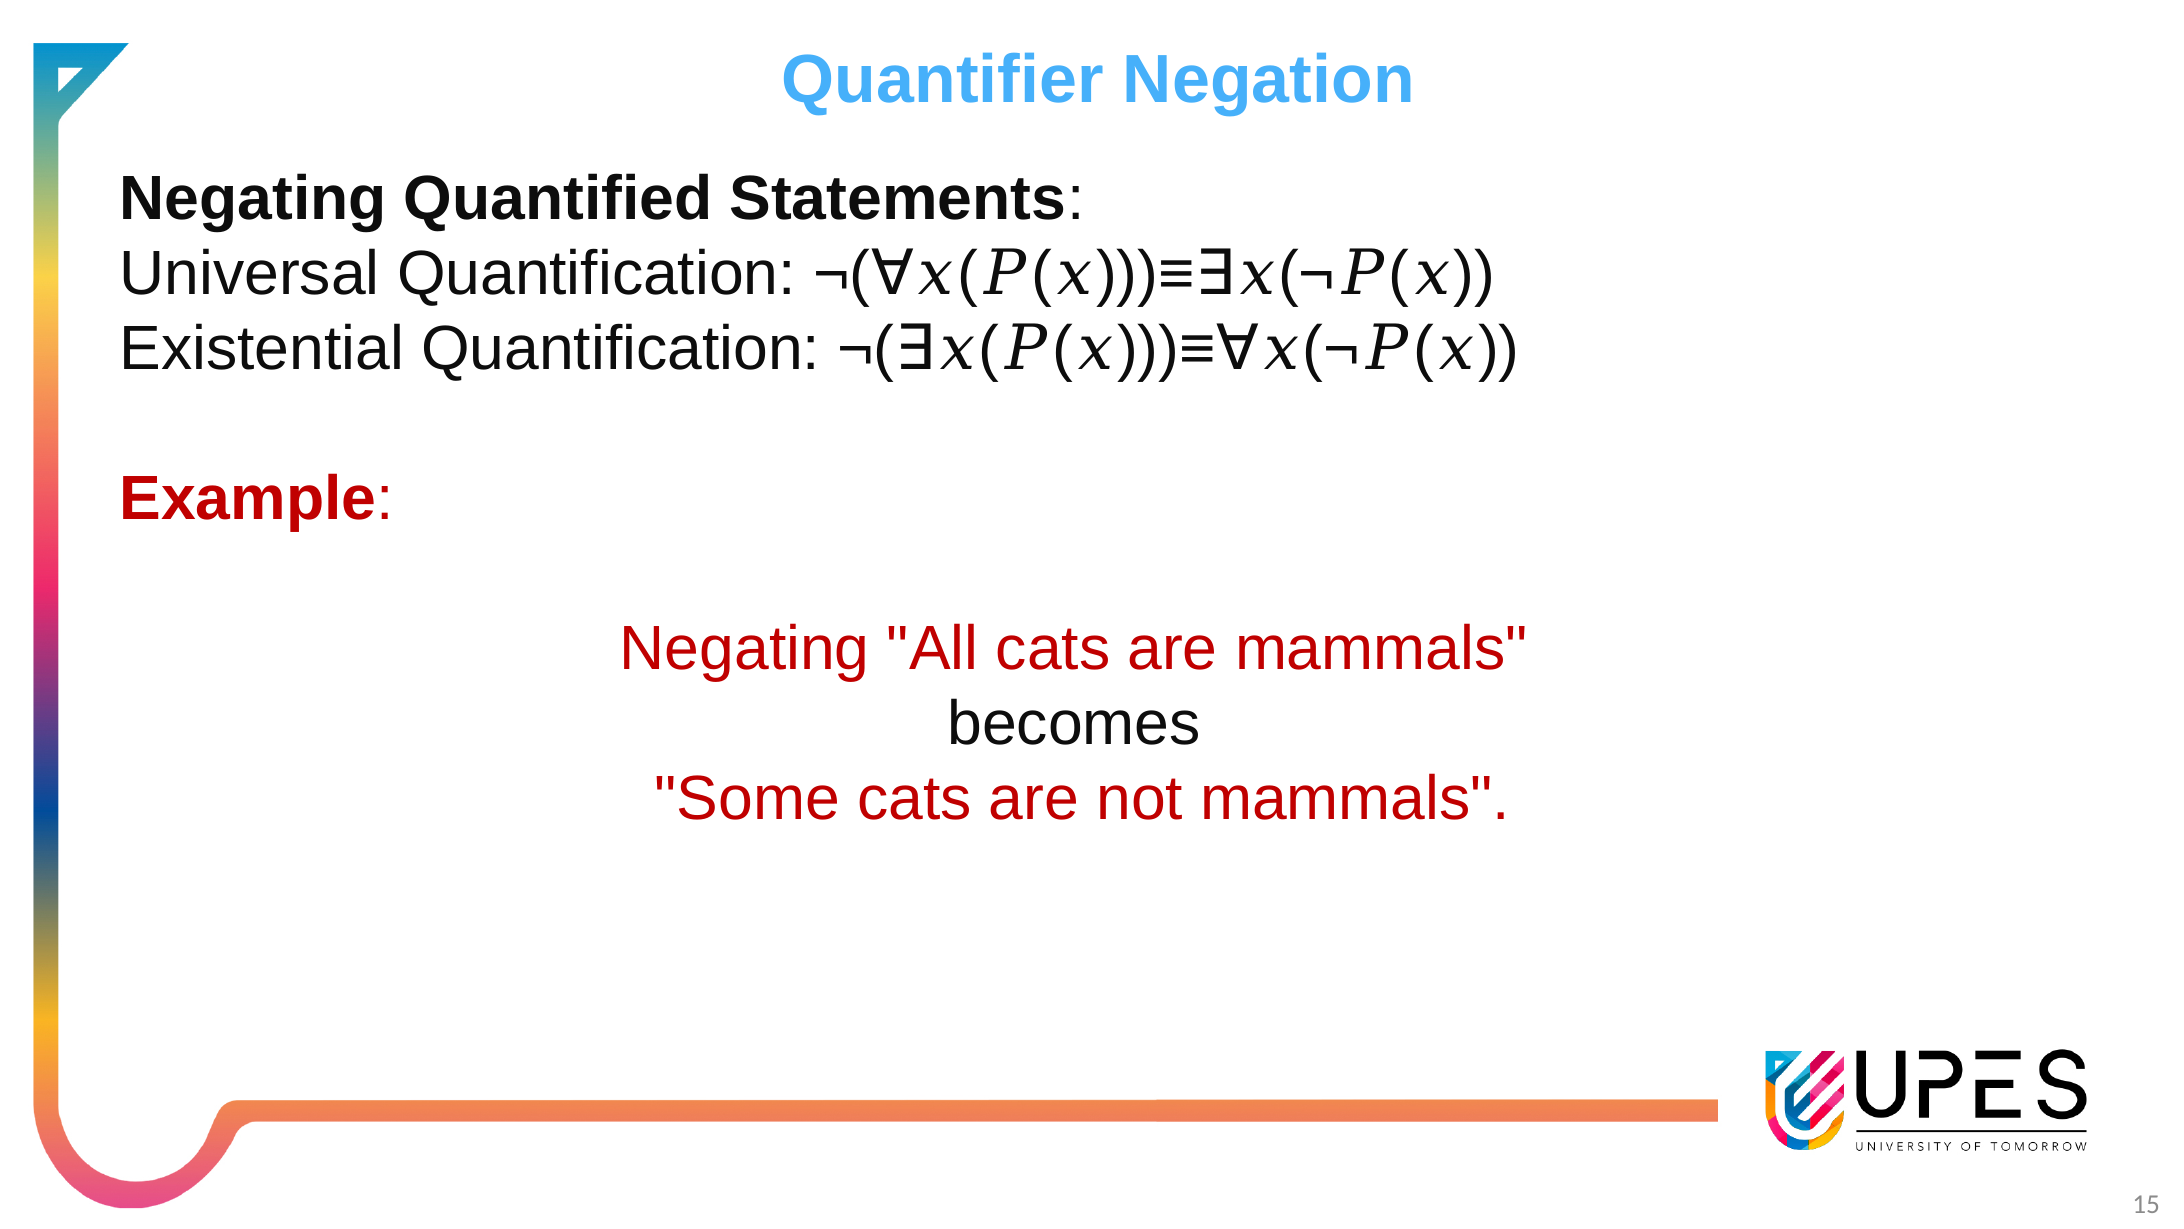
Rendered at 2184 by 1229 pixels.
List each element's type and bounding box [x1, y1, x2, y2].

list [0, 7, 2175, 1229]
